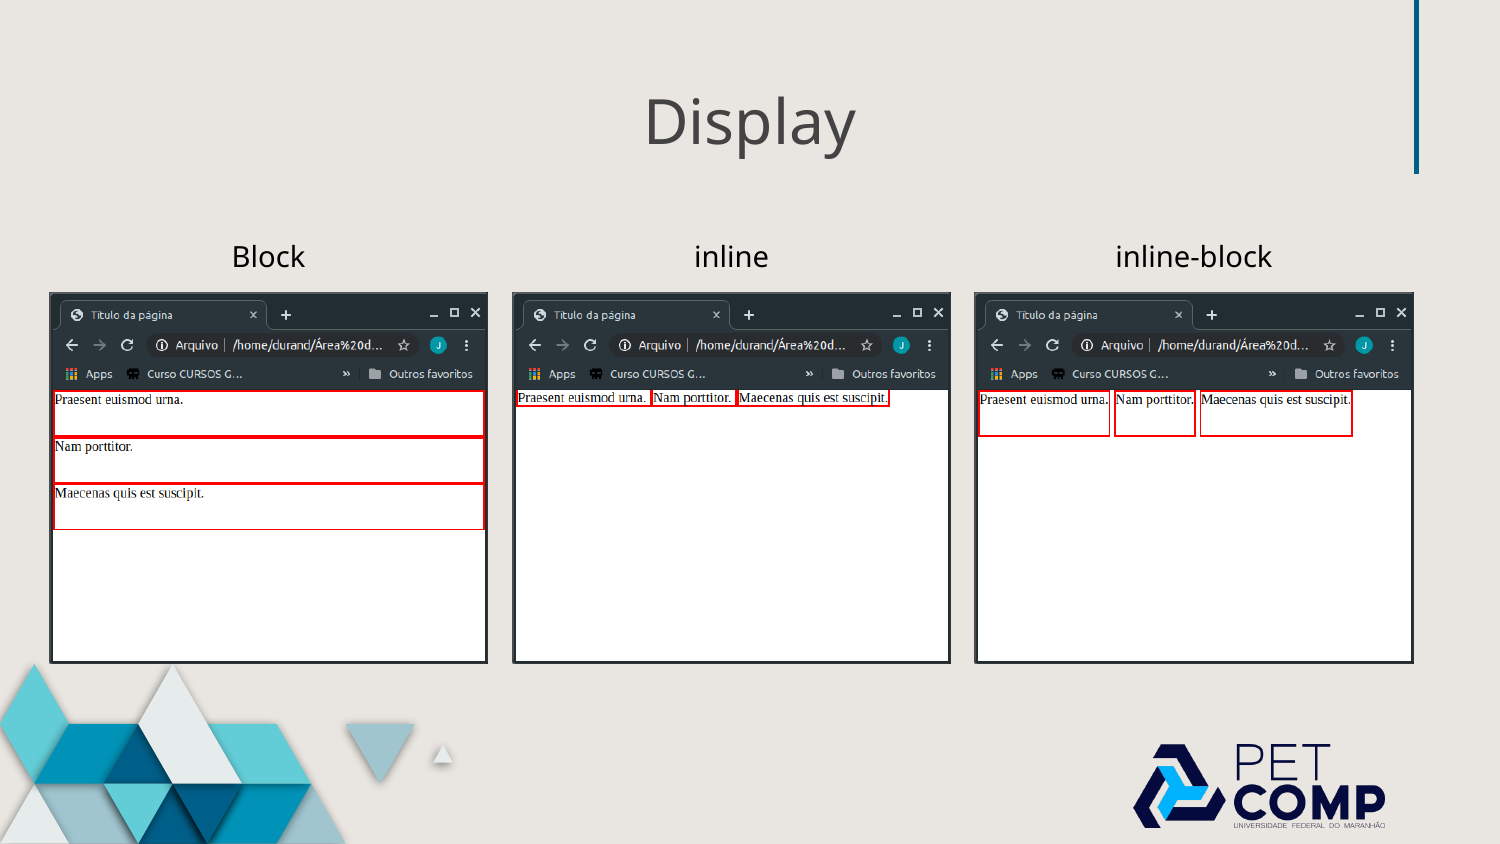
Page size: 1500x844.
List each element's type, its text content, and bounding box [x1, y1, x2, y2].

text_box inline-block [974, 223, 1414, 284]
text_box Block [49, 223, 488, 284]
picture [974, 291, 1414, 664]
text_box inline [512, 223, 951, 284]
picture [49, 291, 489, 664]
picture [512, 291, 952, 664]
picture [1133, 744, 1385, 828]
title Display [0, 76, 1500, 172]
